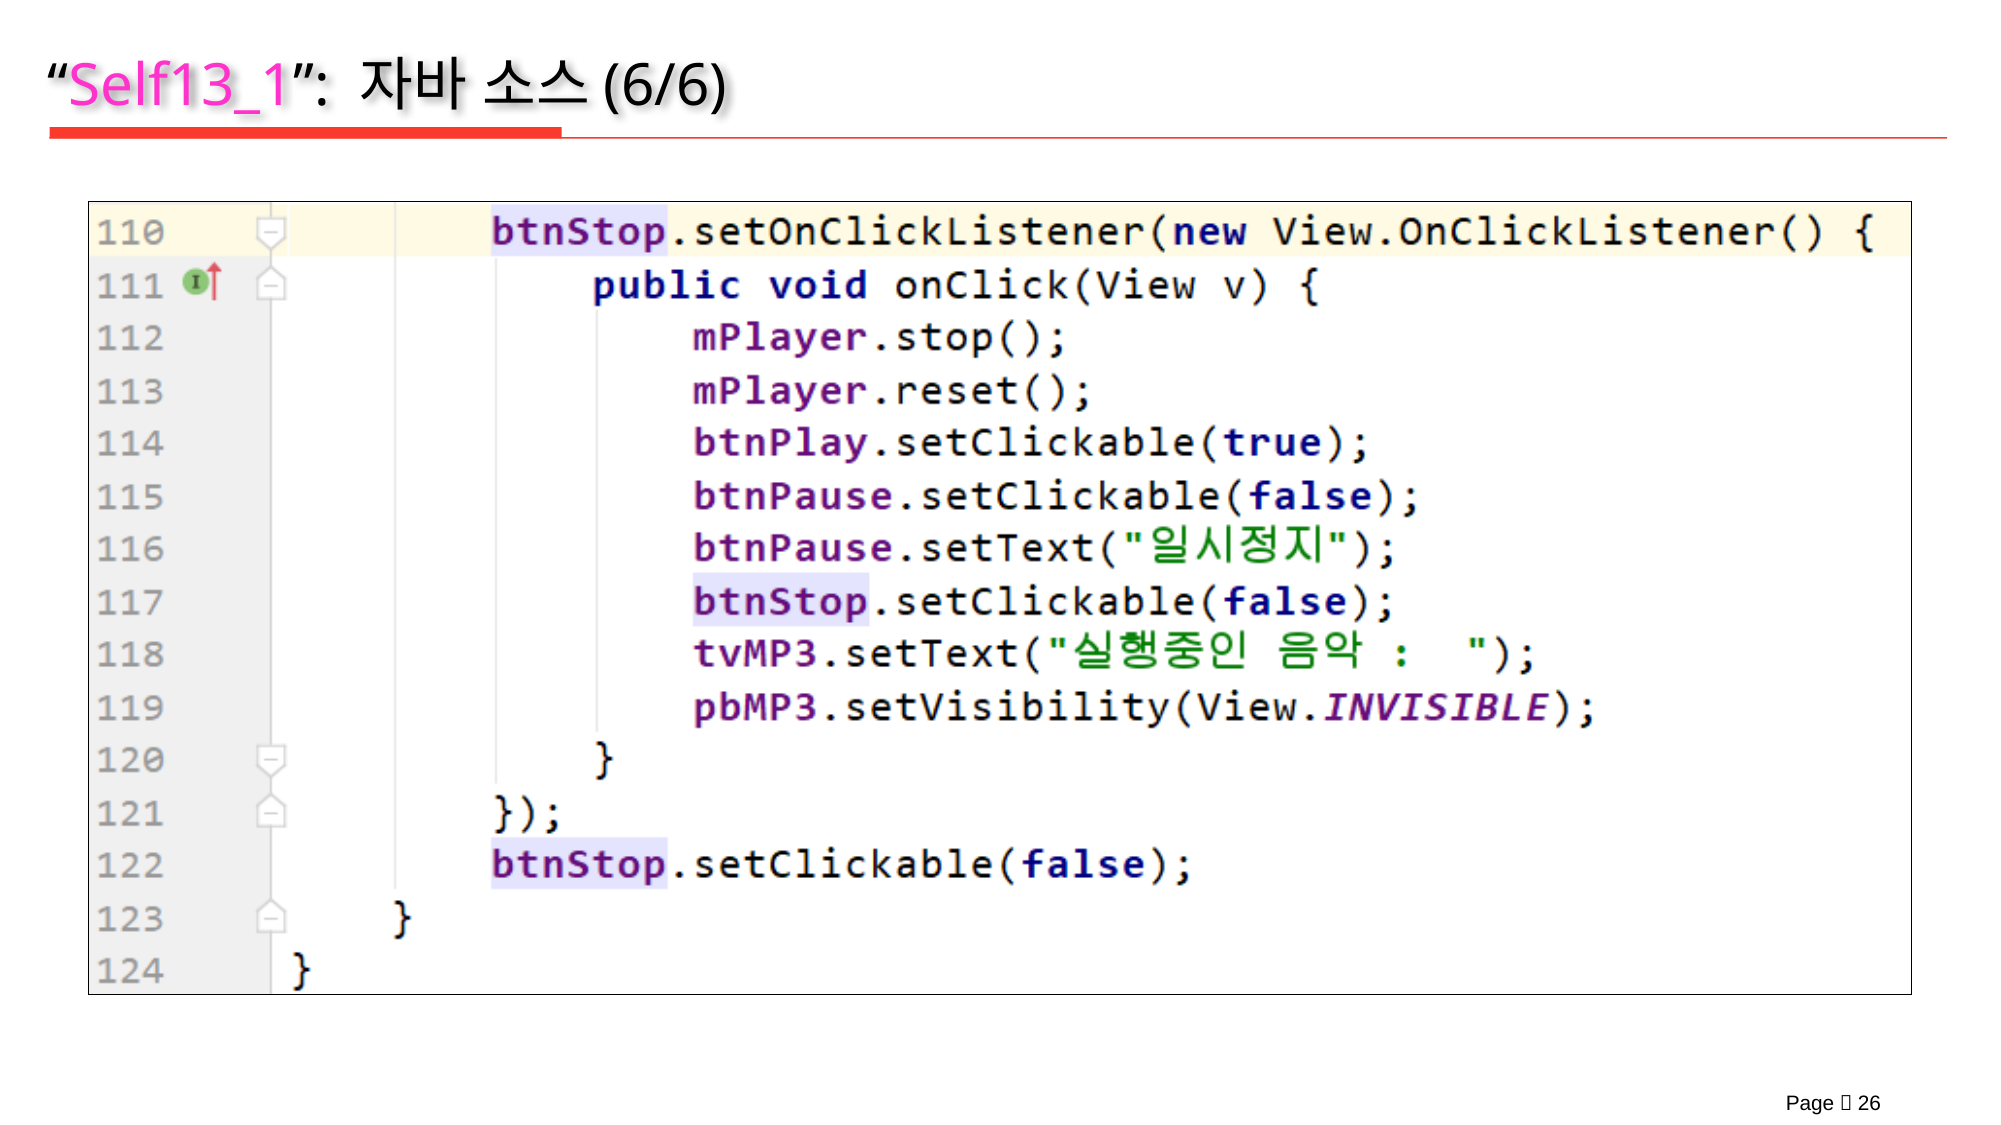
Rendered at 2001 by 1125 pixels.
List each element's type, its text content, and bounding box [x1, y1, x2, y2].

title “Self13_1”: 자바 소스(6/6) [47, 47, 1912, 142]
picture [88, 201, 1912, 996]
